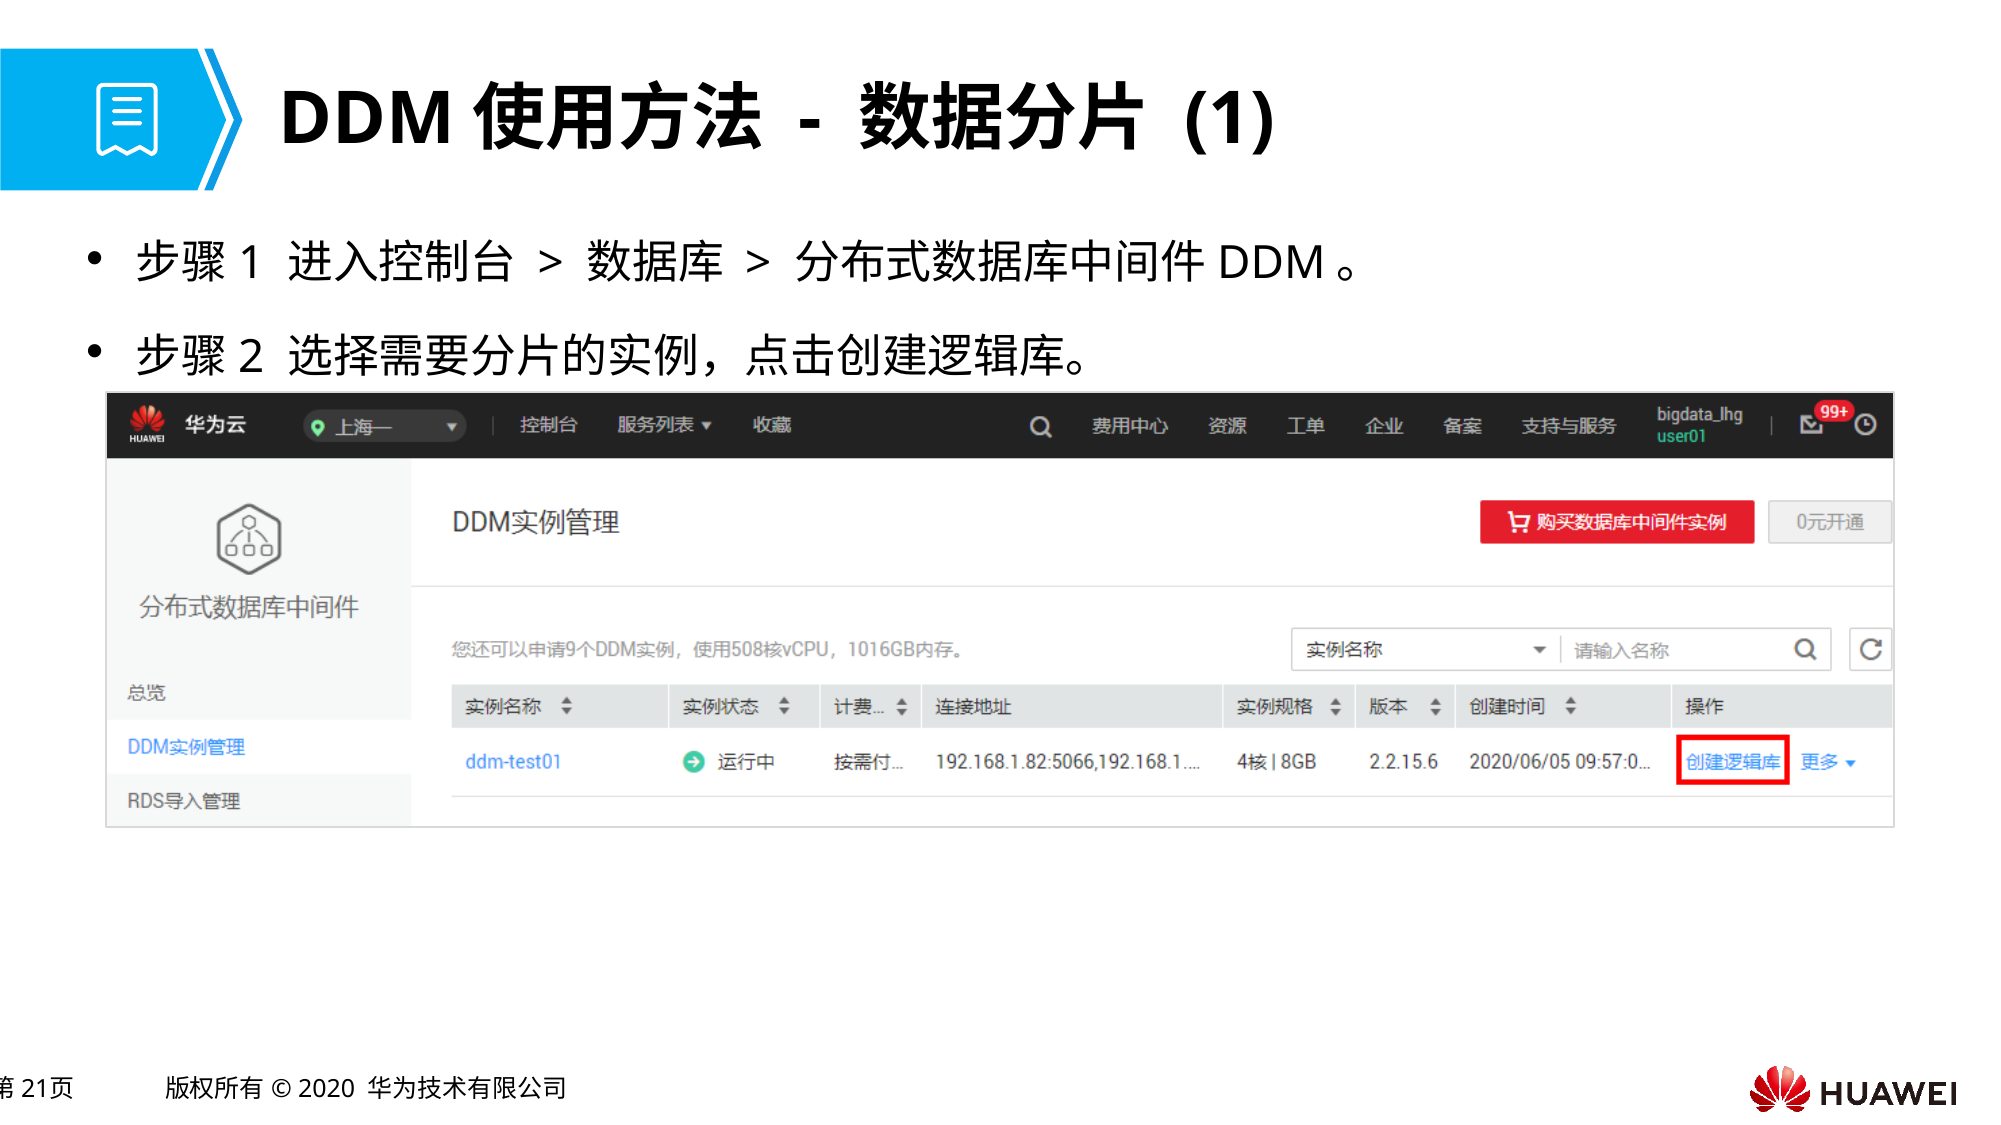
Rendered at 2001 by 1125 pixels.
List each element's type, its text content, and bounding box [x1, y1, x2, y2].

title DDM使用方法 - 数据分片 (1) [261, 67, 1874, 173]
picture [1750, 1066, 1956, 1112]
picture [106, 392, 1894, 827]
list 步骤1 进入控制台 > 数据库 > 分布式数据库中间件DDM。 步骤2 选择需要分片的实例，点击创建逻辑库。 [72, 204, 1929, 973]
